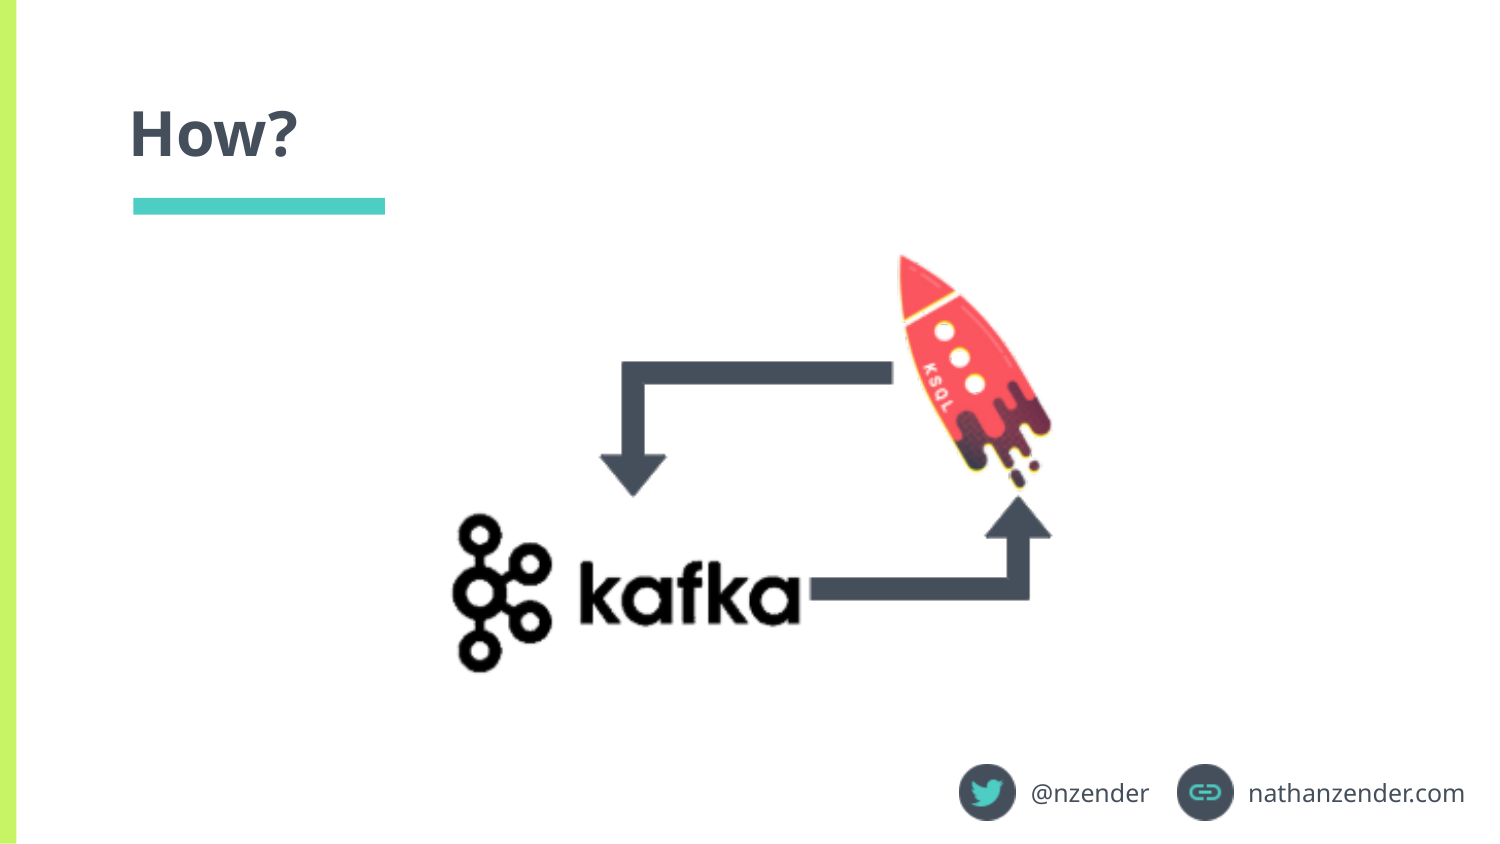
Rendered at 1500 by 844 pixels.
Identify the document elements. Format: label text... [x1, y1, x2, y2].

picture [1177, 764, 1234, 821]
picture [959, 764, 1016, 821]
picture [439, 248, 1061, 683]
title How? [113, 24, 1387, 184]
